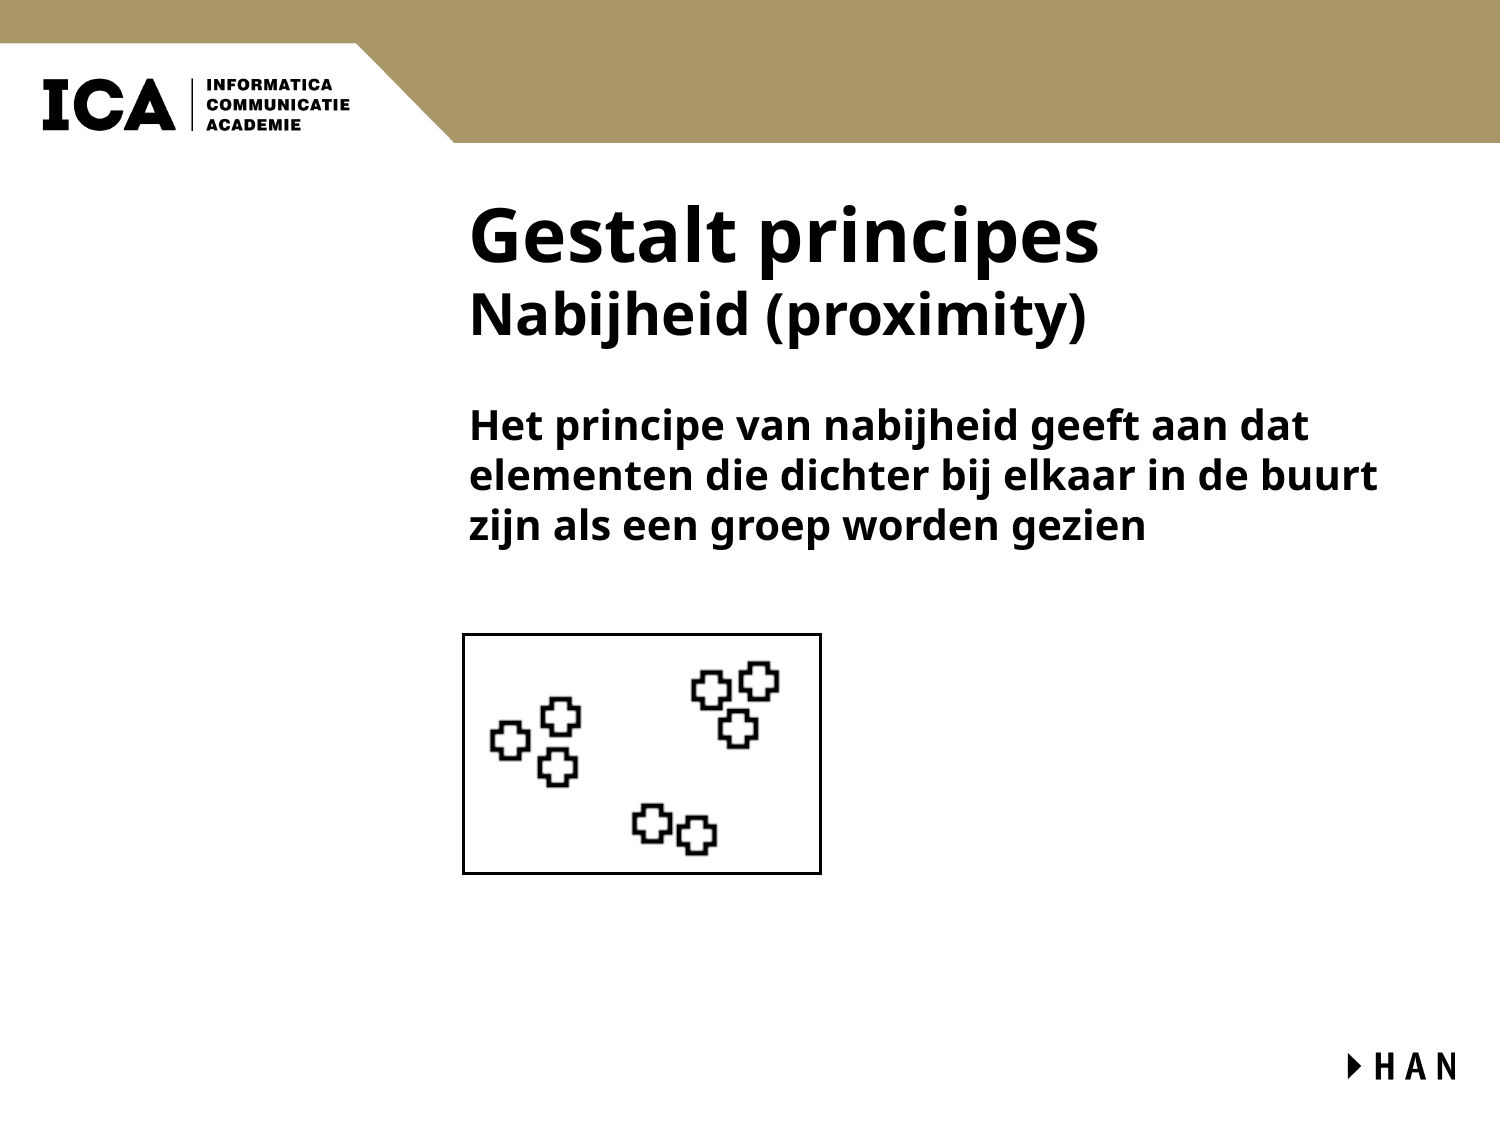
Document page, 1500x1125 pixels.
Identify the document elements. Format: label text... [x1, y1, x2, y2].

list Het principe van nabijheid geeft aan dat elementen die dichter bij elkaar in de buurt zijn als een groep worden gezien [453, 391, 1455, 1040]
picture [464, 635, 820, 872]
title Gestalt principes Nabijheid (proximity) [453, 179, 1455, 287]
